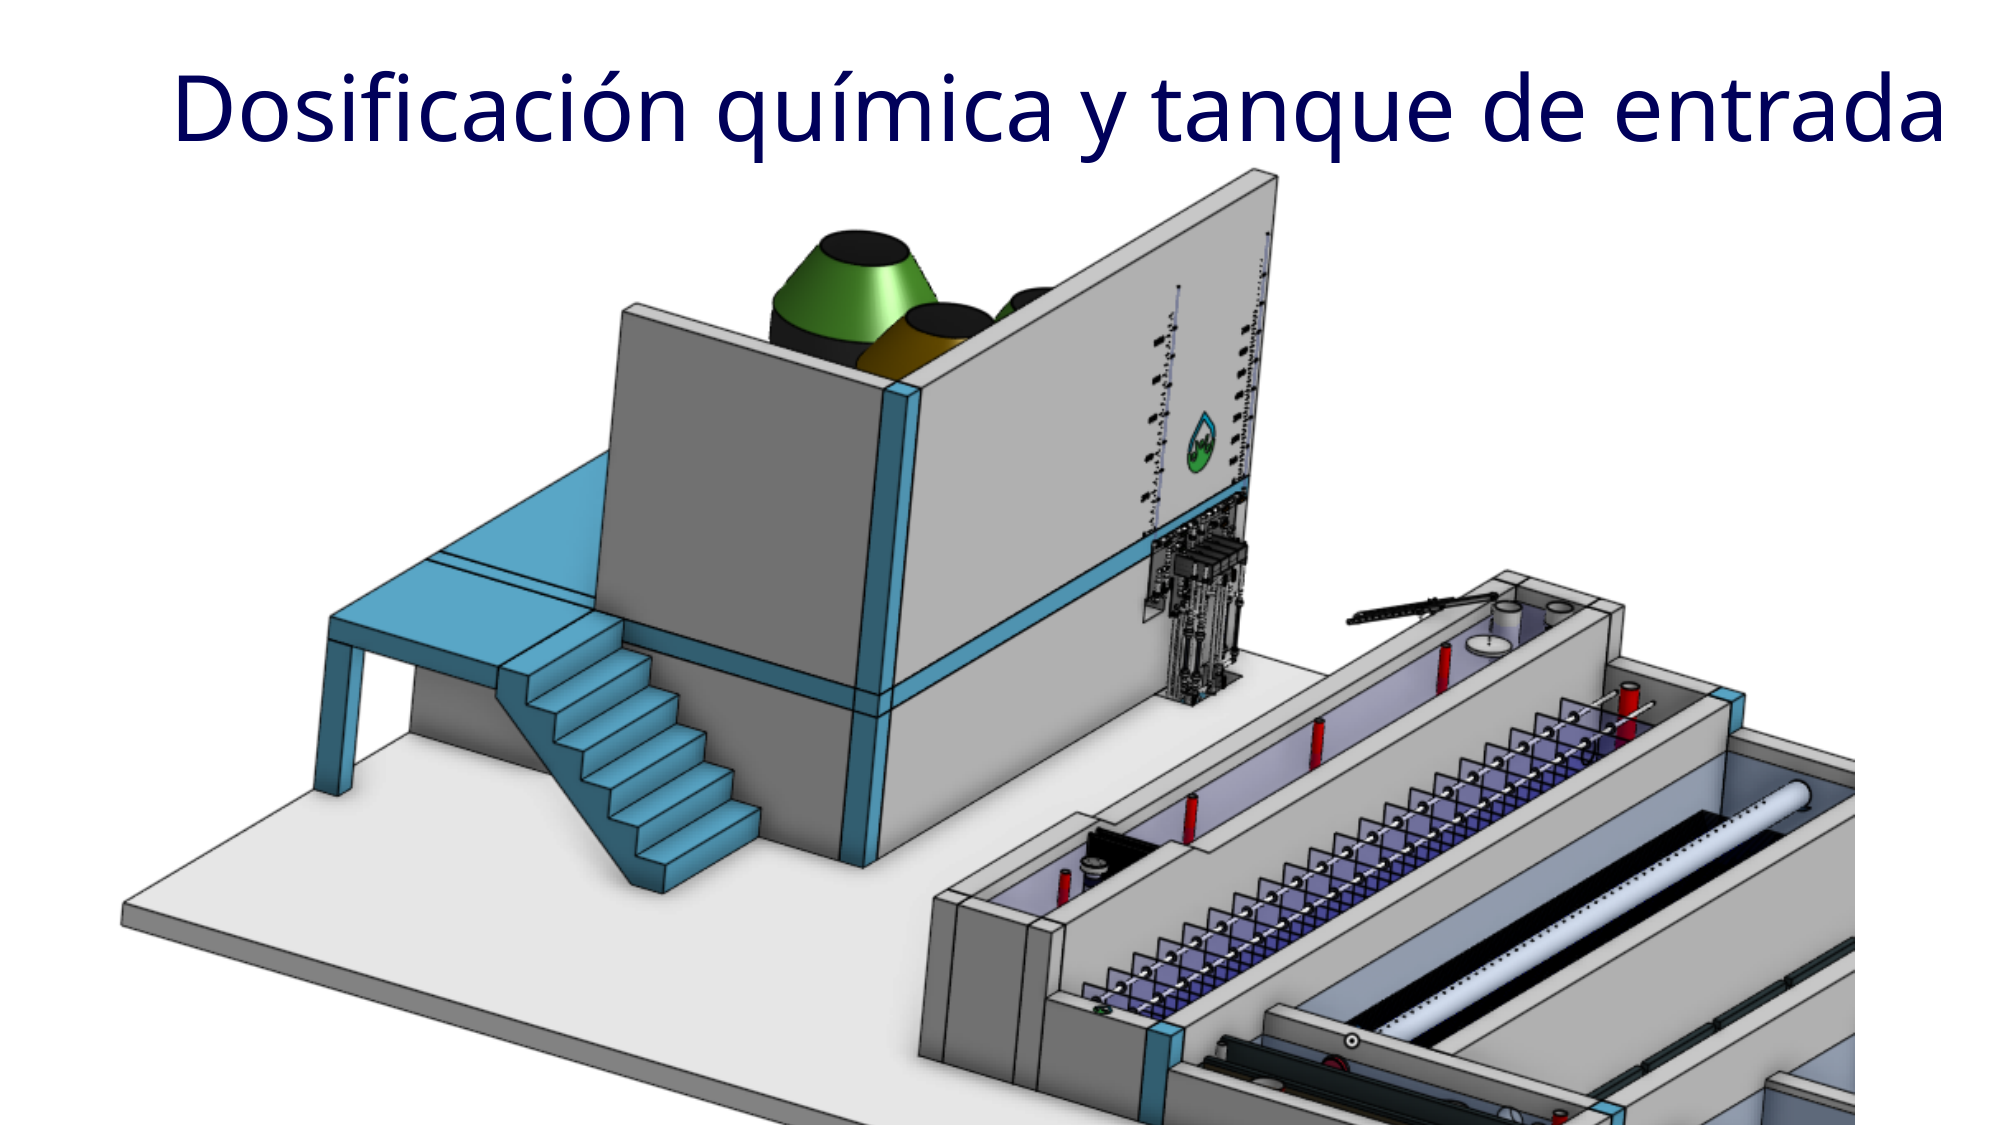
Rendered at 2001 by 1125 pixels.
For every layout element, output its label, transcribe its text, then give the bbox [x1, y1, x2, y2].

title Dosificación química y tanque de entrada [145, 11, 2000, 199]
picture [71, 127, 1855, 1125]
